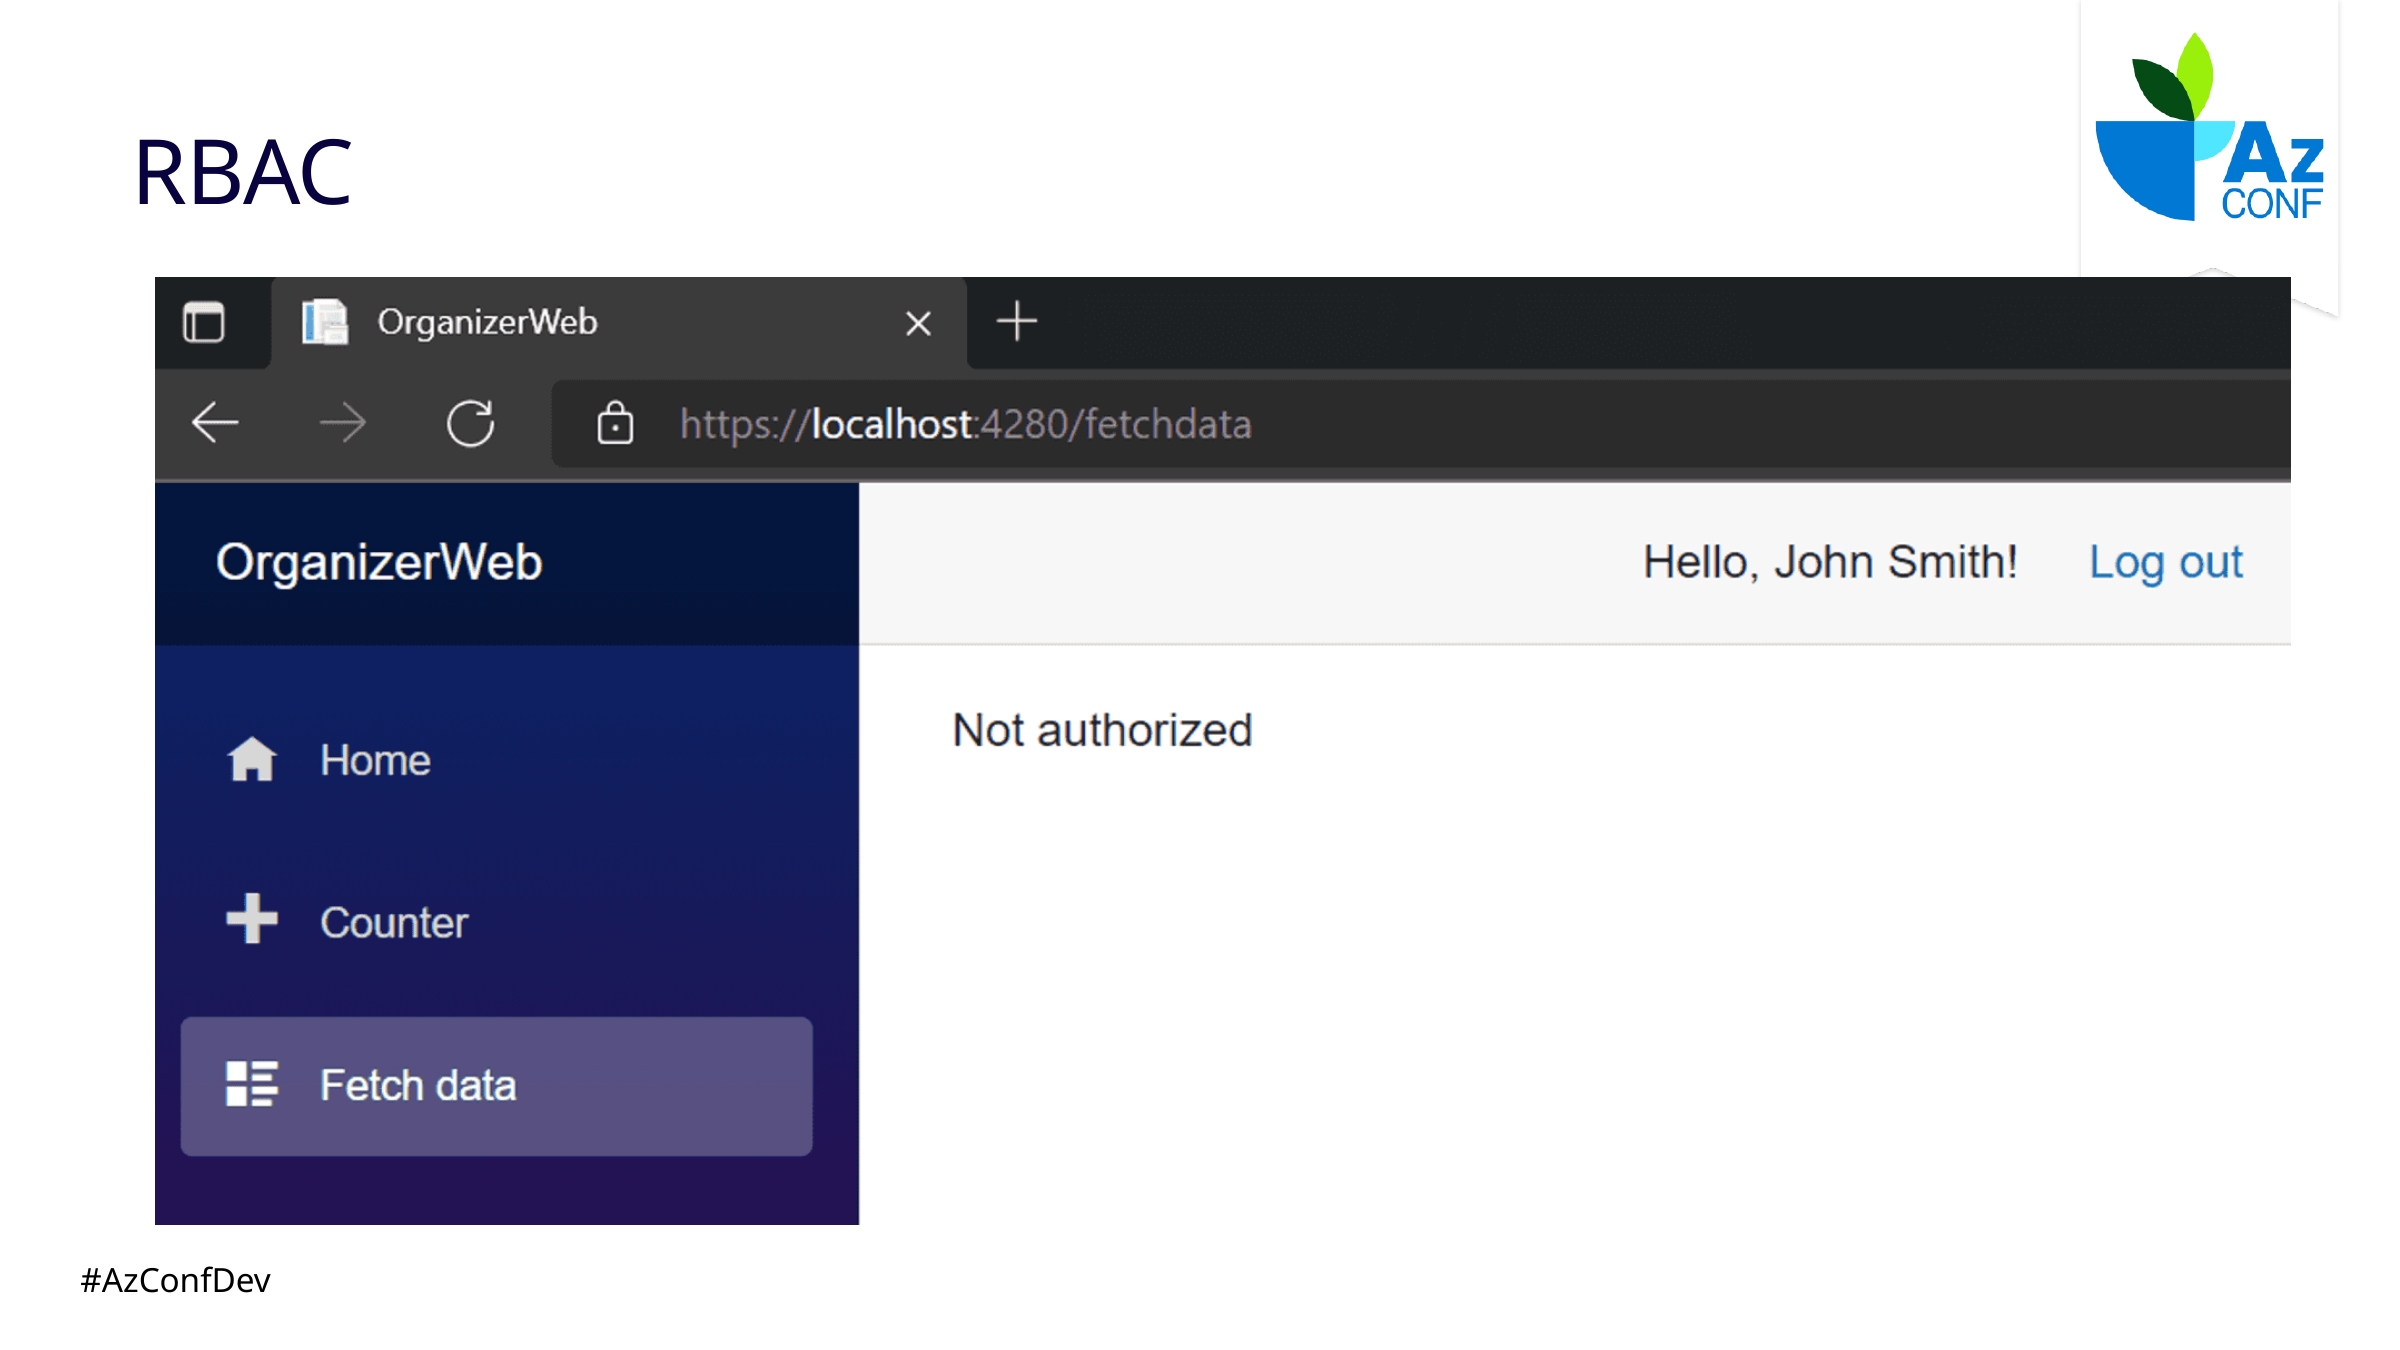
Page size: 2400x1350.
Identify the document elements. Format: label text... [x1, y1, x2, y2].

picture [154, 0, 2346, 1225]
title RBAC [131, 125, 789, 224]
